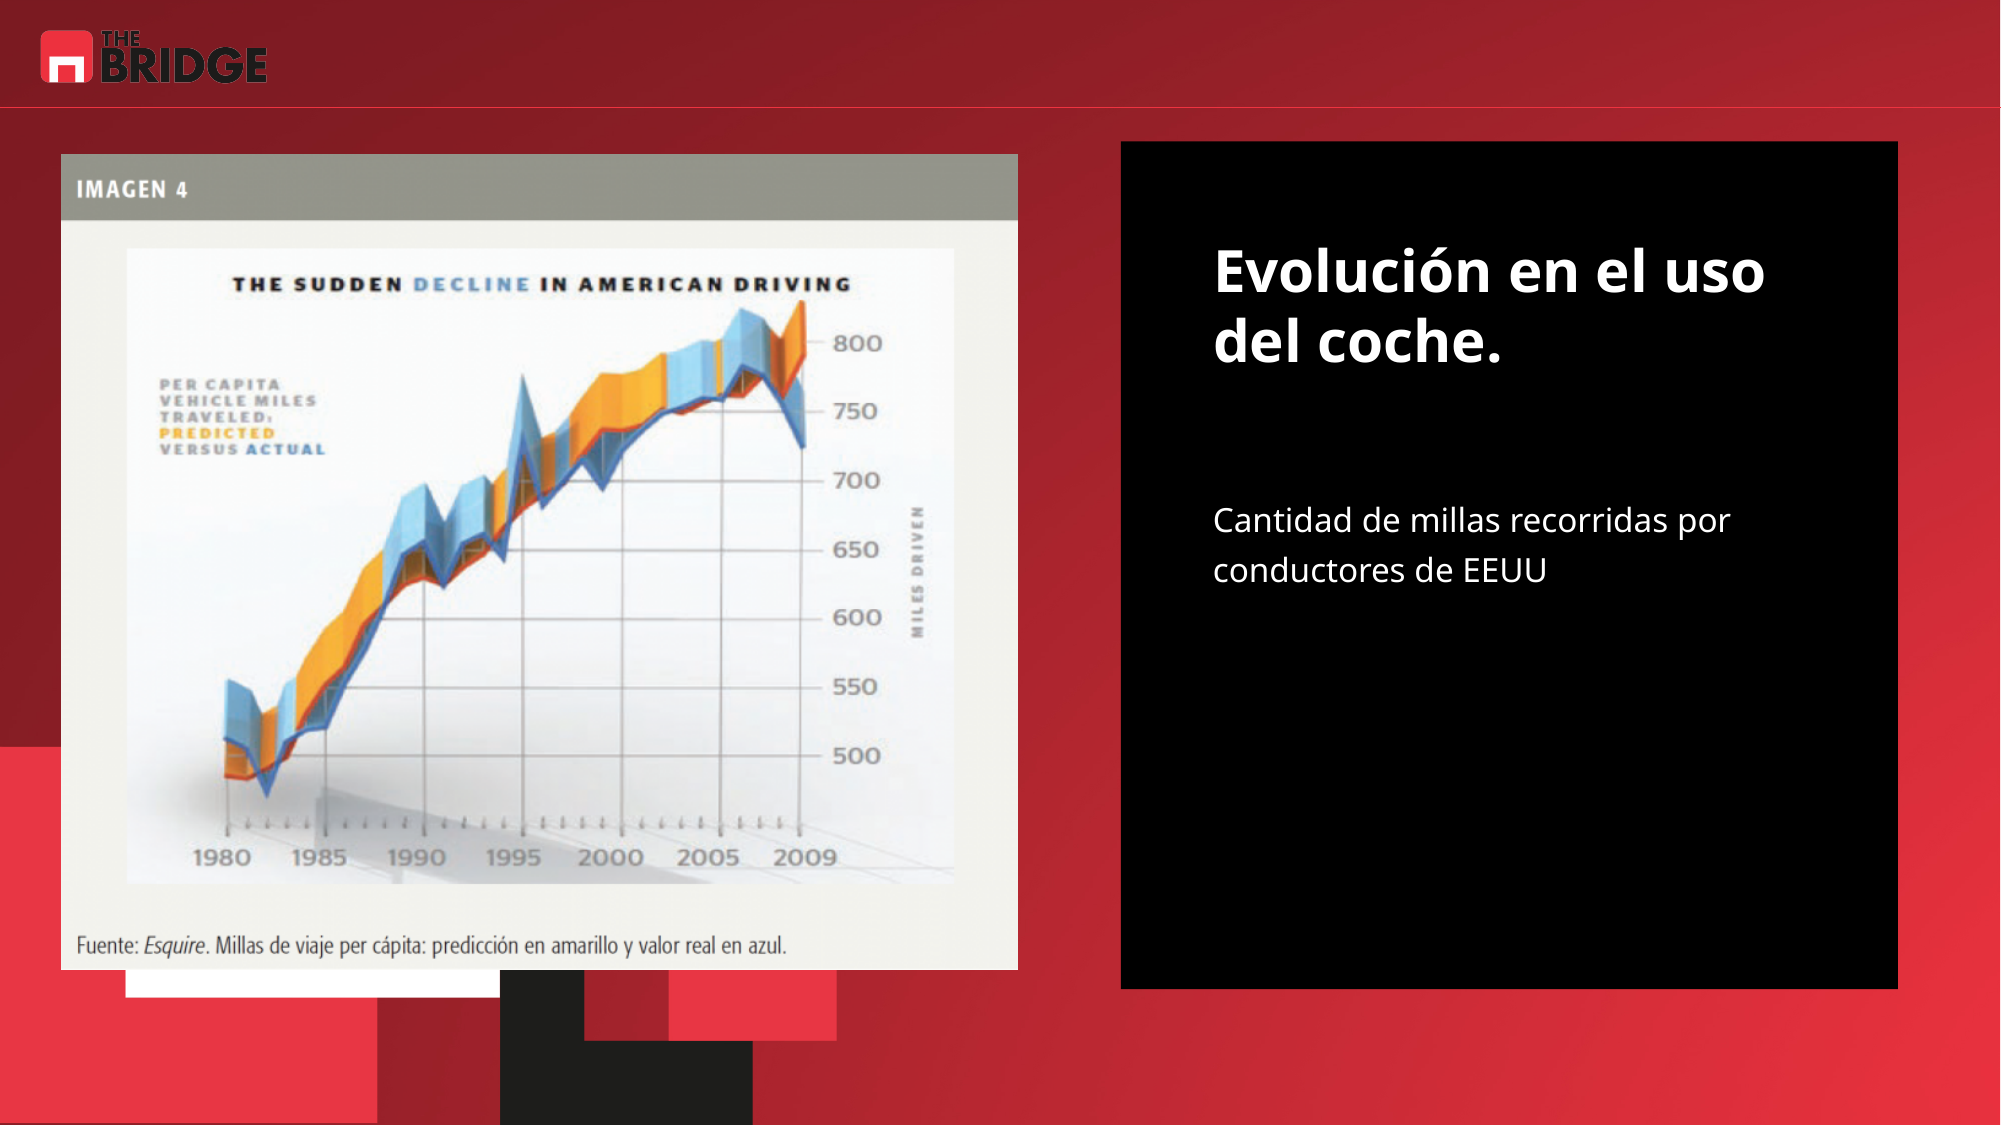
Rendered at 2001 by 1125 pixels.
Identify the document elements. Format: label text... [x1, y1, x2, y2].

text_box [1120, 141, 1898, 990]
text_box Evolución en el uso del coche. [1198, 226, 1862, 482]
picture [0, 0, 2001, 107]
text_box Cantidad de millas recorridas por conductores de EEUU [1198, 482, 1848, 931]
picture [0, 108, 2001, 1125]
